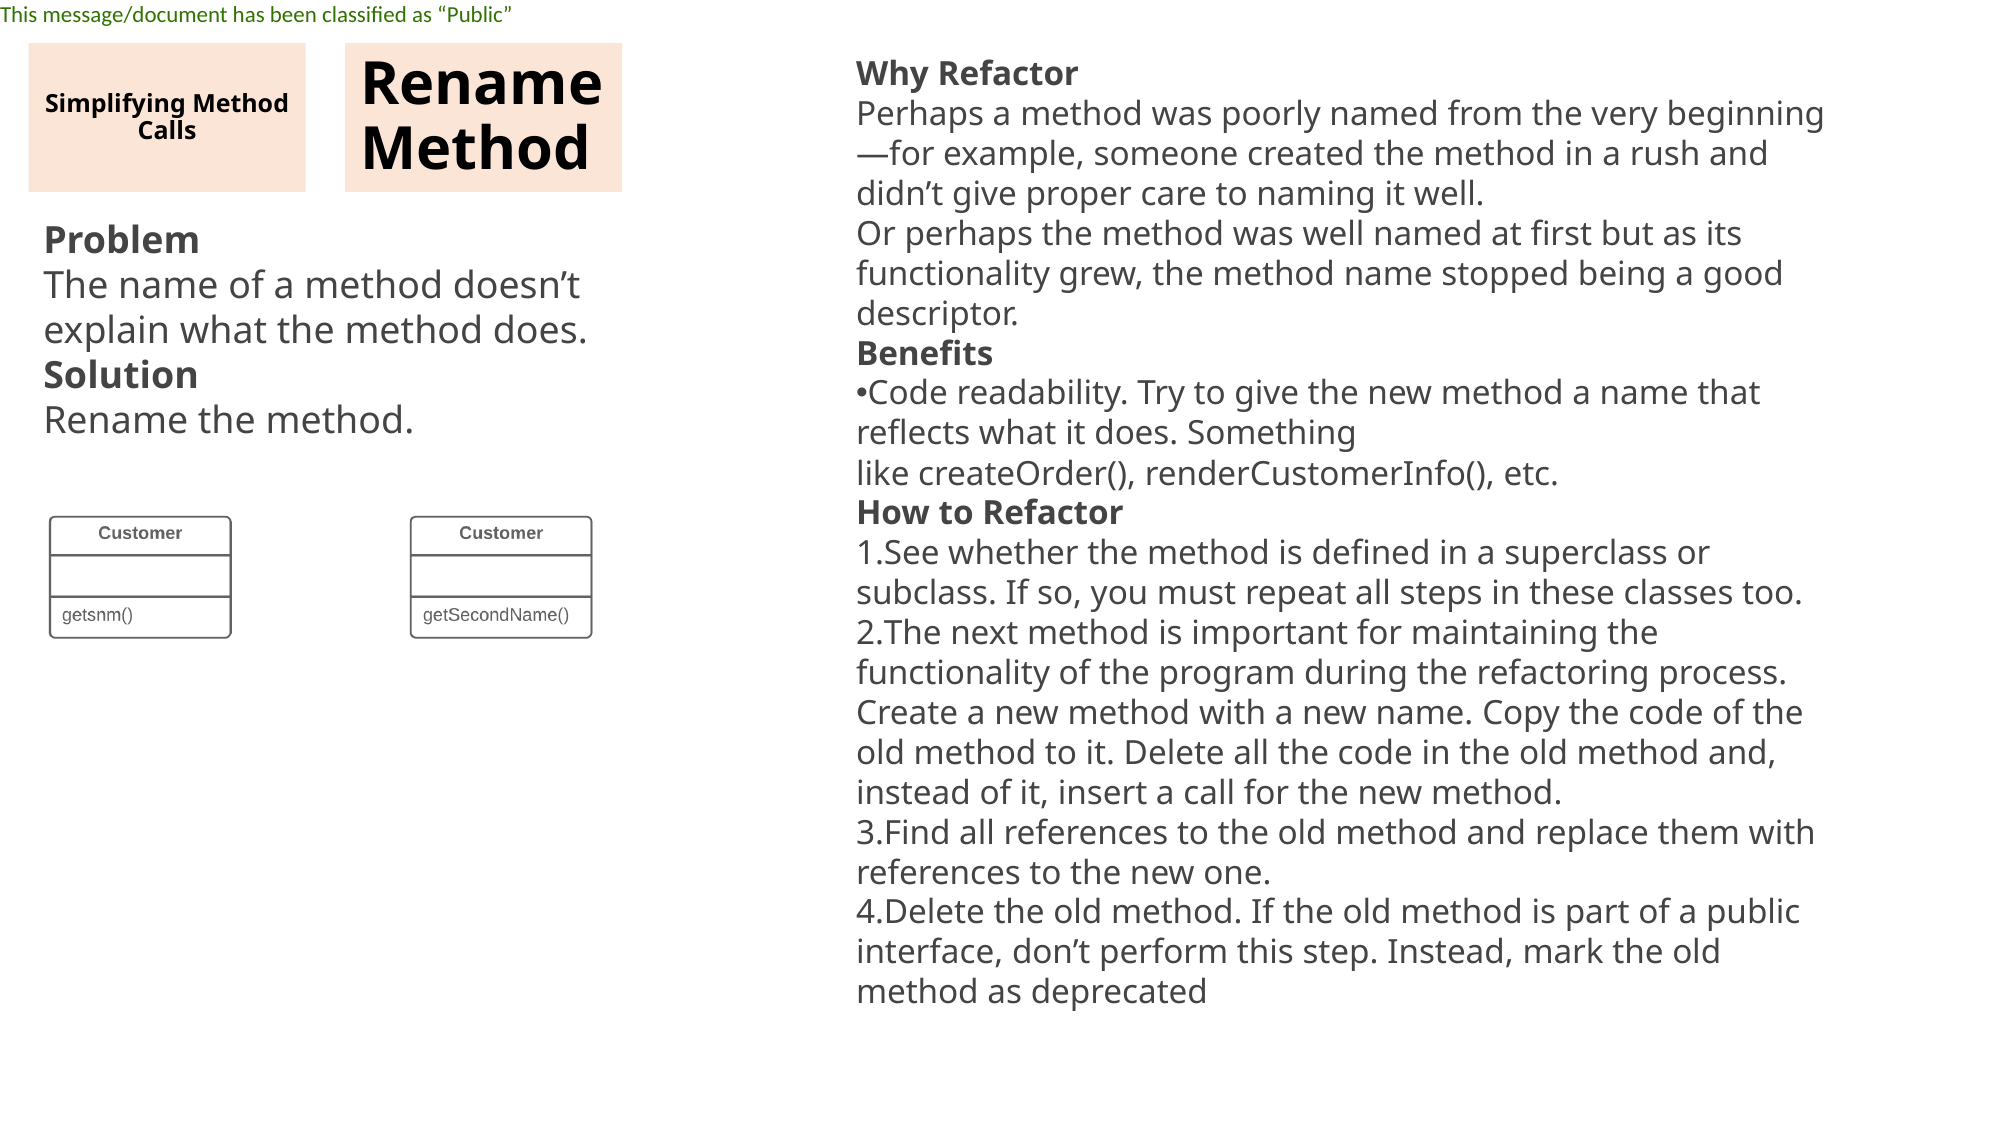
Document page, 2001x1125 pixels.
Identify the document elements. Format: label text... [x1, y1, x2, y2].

text_box Rename Method [345, 43, 623, 192]
text_box Simplifying Method Calls [28, 43, 306, 192]
text_box Why Refactor Perhaps a method was poorly named from the very beginning—for example, someone created the method in a rush and didn’t give proper care to naming it well. Or perhaps the method was well named at first but as its functionality grew, the method name stopped being a good descriptor. Benefits Code readability. Try to give the new method a name that reflects what it does. Something like createOrder(), renderCustomerInfo(), etc. How to Refactor See whether the method is defined in a superclass or subclass. If so, you must repeat all steps in these classes too. The next method is important for maintaining the functionality of the program during the refactoring process. Create a new method with a new name. Copy the code of the old method to it. Delete all the code in the old method and, instead of it, insert a call for the new method. Find all references to the old method and replace them with references to the new one. Delete the old method. If the old method is part of a public interface, don’t perform this step. Instead, mark the old method as deprecated [841, 45, 1849, 1018]
picture [28, 499, 616, 667]
text_box Problem The name of a method doesn’t explain what the method does. Solution Rename the method. [28, 208, 623, 539]
